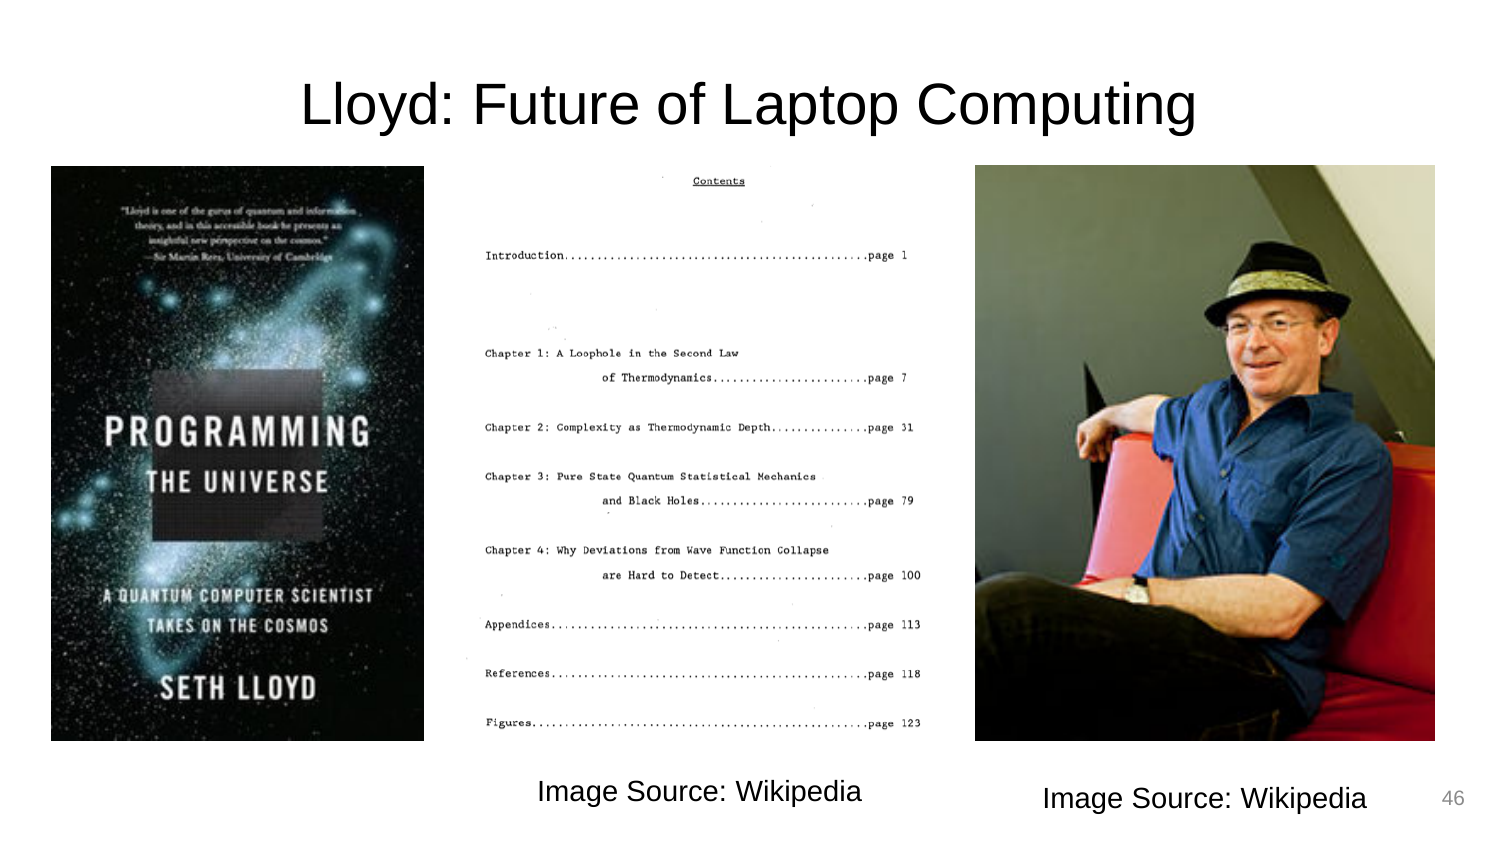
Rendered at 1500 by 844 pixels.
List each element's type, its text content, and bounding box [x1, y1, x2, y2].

picture [50, 166, 424, 741]
picture [460, 163, 940, 740]
text_box Image Source: Wikipedia [1027, 771, 1383, 822]
slide_number 46 [1389, 764, 1480, 830]
picture [975, 165, 1436, 741]
title Lloyd: Future of Laptop Computing [51, 50, 1449, 145]
text_box Image Source: Wikipedia [522, 764, 878, 815]
